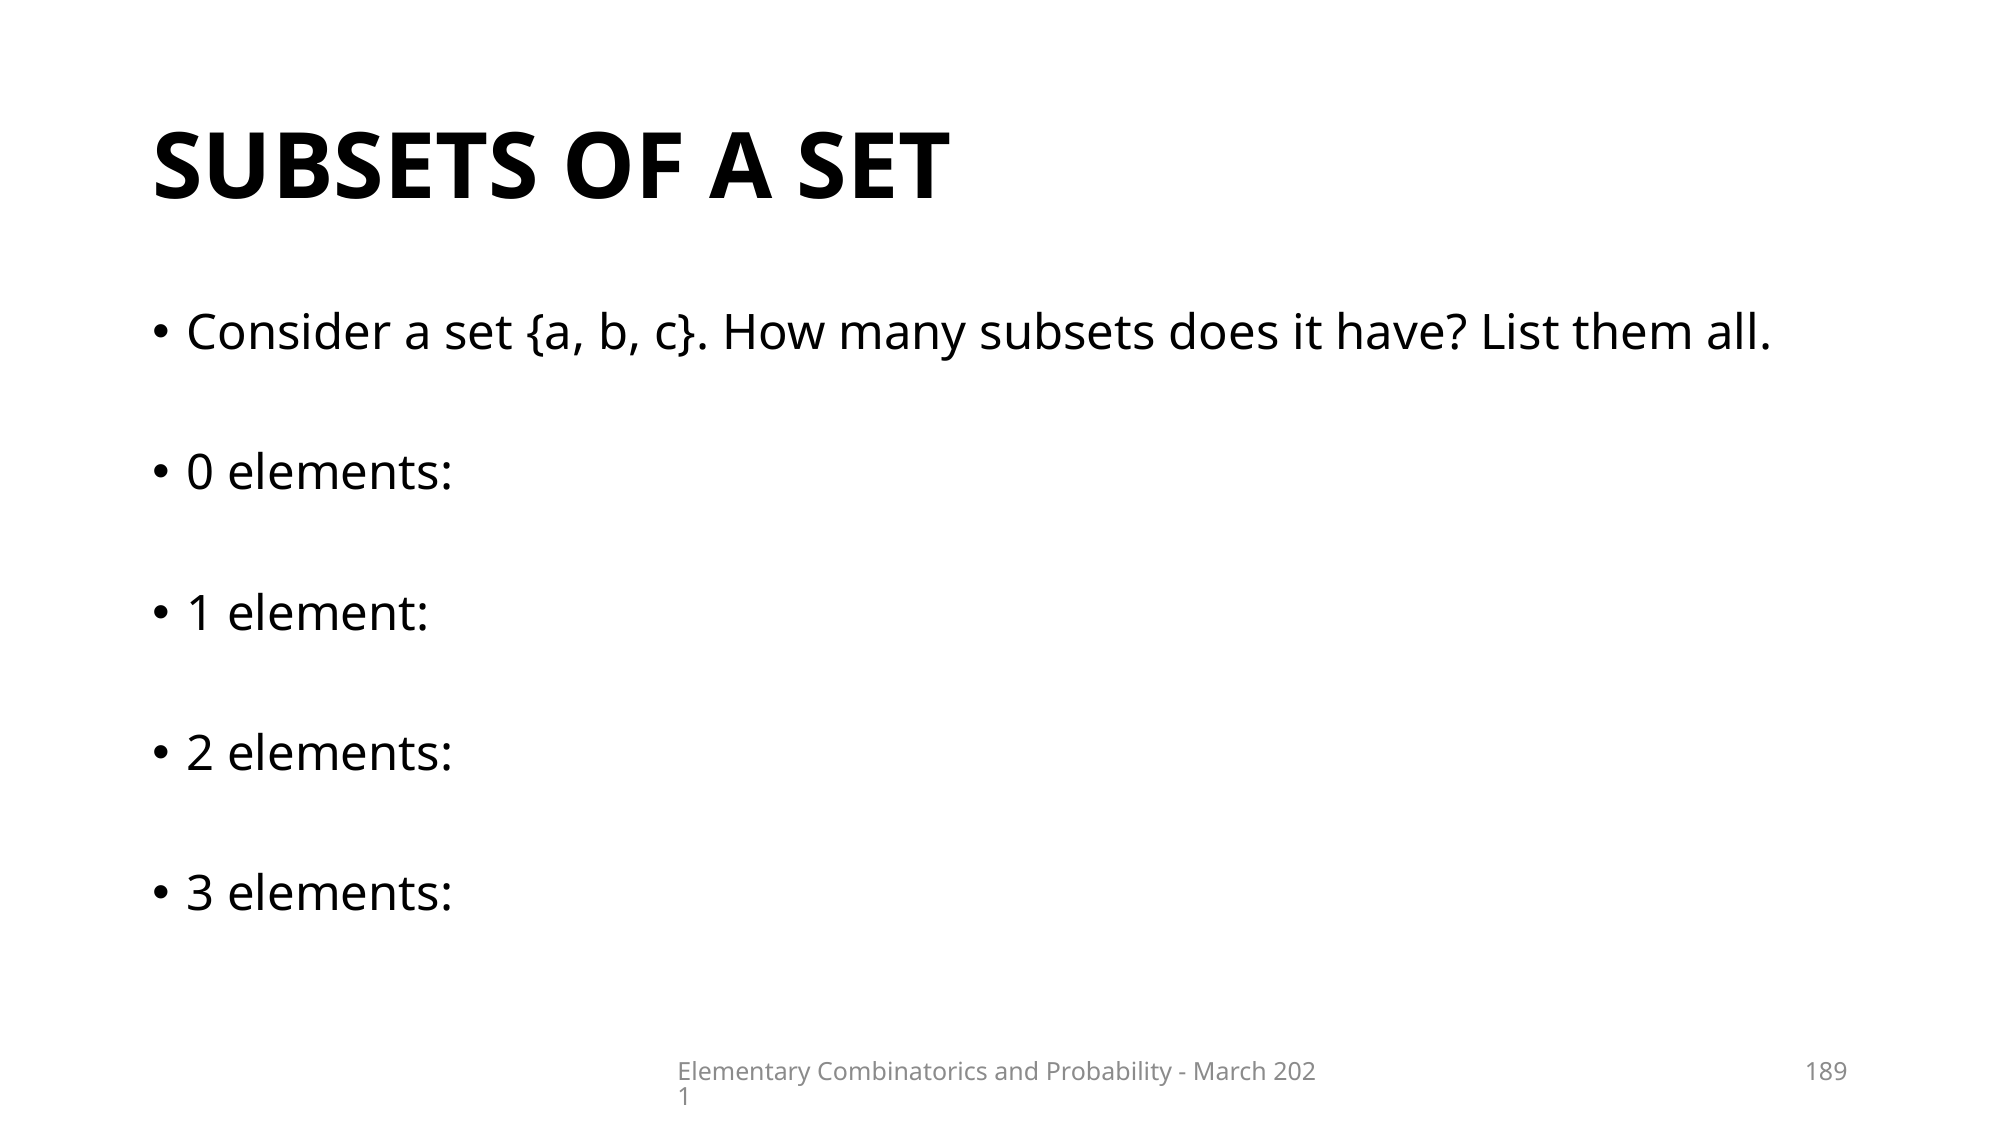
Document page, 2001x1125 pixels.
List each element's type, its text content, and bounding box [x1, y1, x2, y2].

title Subsets of a set [137, 59, 1863, 278]
slide_number 189 [1412, 1042, 1863, 1103]
list Consider a set {a, b, c}. How many subsets does it have? List them all. 0 elements: {} 1 element: {a} {b} {c} 2 elements: {a, b} {a, c} {b, c} 3 elements: {a, b, c} [137, 299, 1863, 1014]
footer Elementary Combinatorics and Probability - March 2021 [662, 1042, 1338, 1103]
